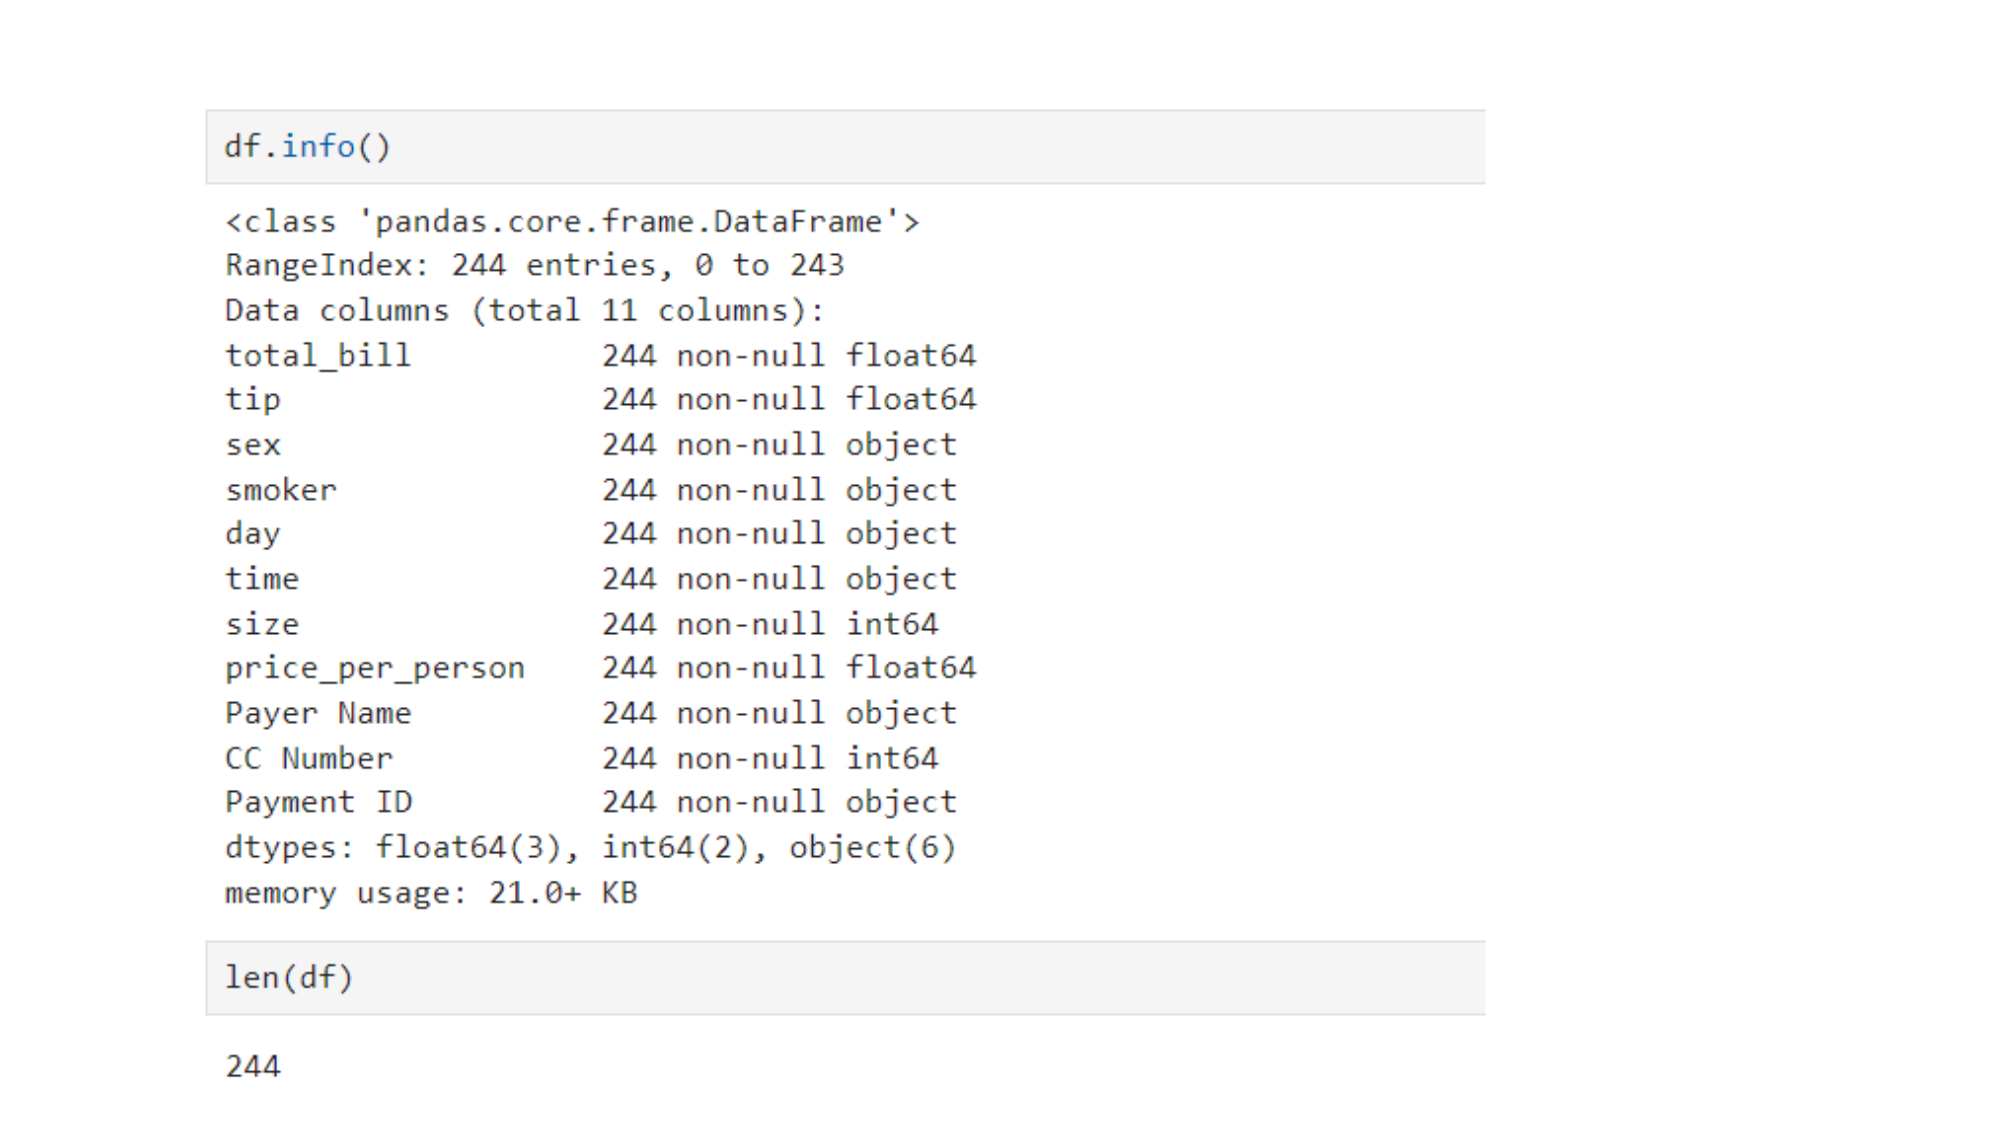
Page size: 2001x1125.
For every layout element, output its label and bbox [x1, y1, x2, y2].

picture [195, 102, 1486, 1105]
